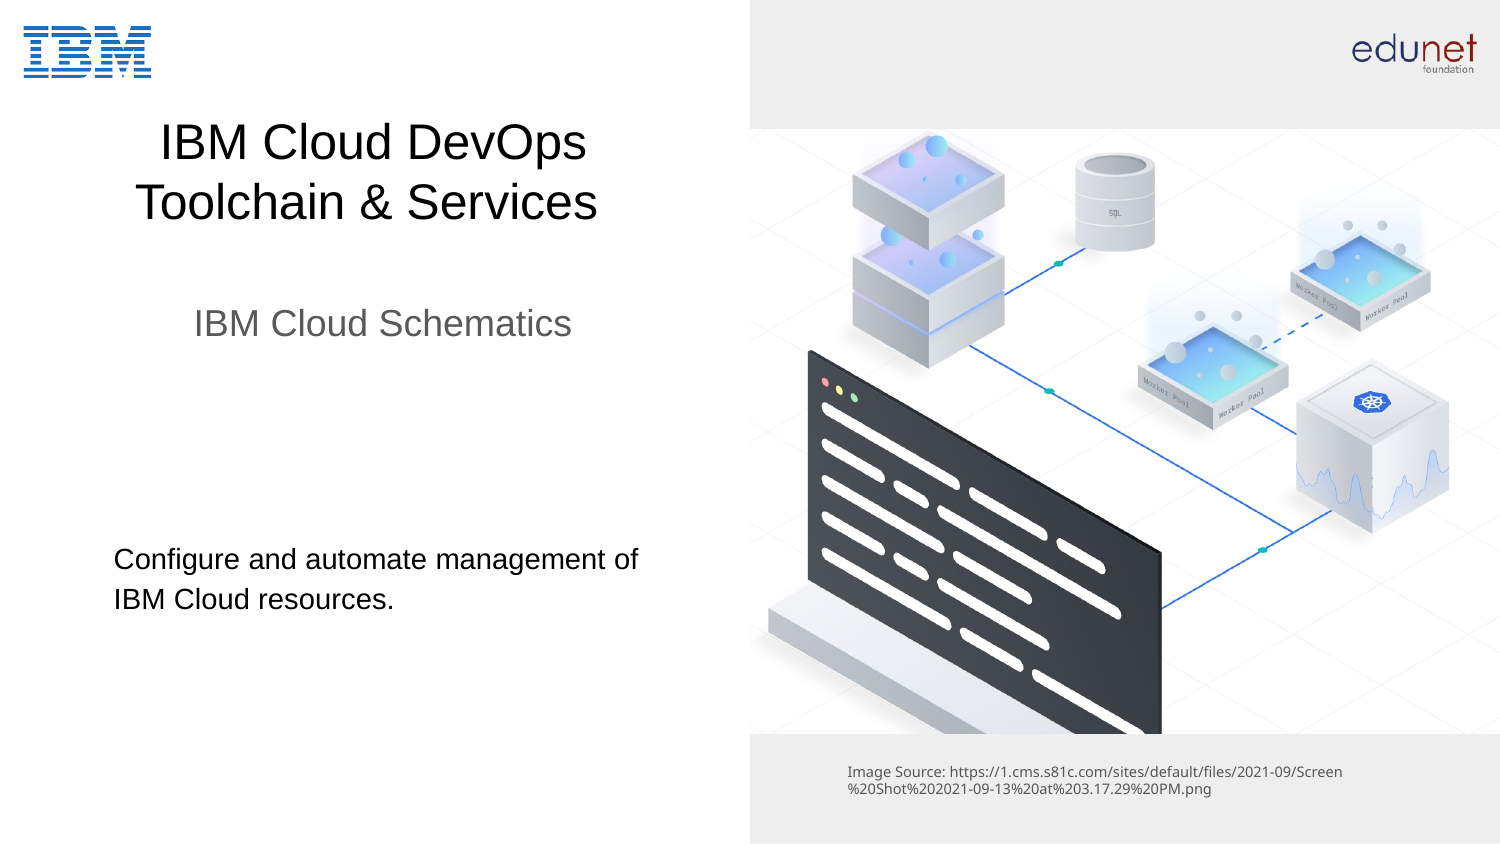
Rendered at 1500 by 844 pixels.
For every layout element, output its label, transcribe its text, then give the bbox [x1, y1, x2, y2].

subtitle IBM Cloud Schematics [41, 268, 706, 375]
list Configure and automate management of IBM Cloud resources. [75, 431, 706, 720]
picture [749, 129, 1500, 734]
picture [0, 0, 559, 78]
title IBM Cloud DevOps Toolchain & Services [41, 117, 706, 223]
list Image Source: https://1.cms.s81c.com/sites/default/files/2021-09/Screen%20Shot%202021-09-13%20at%203.17.29%20PM.png [832, 747, 1390, 812]
picture [1350, 26, 1480, 78]
